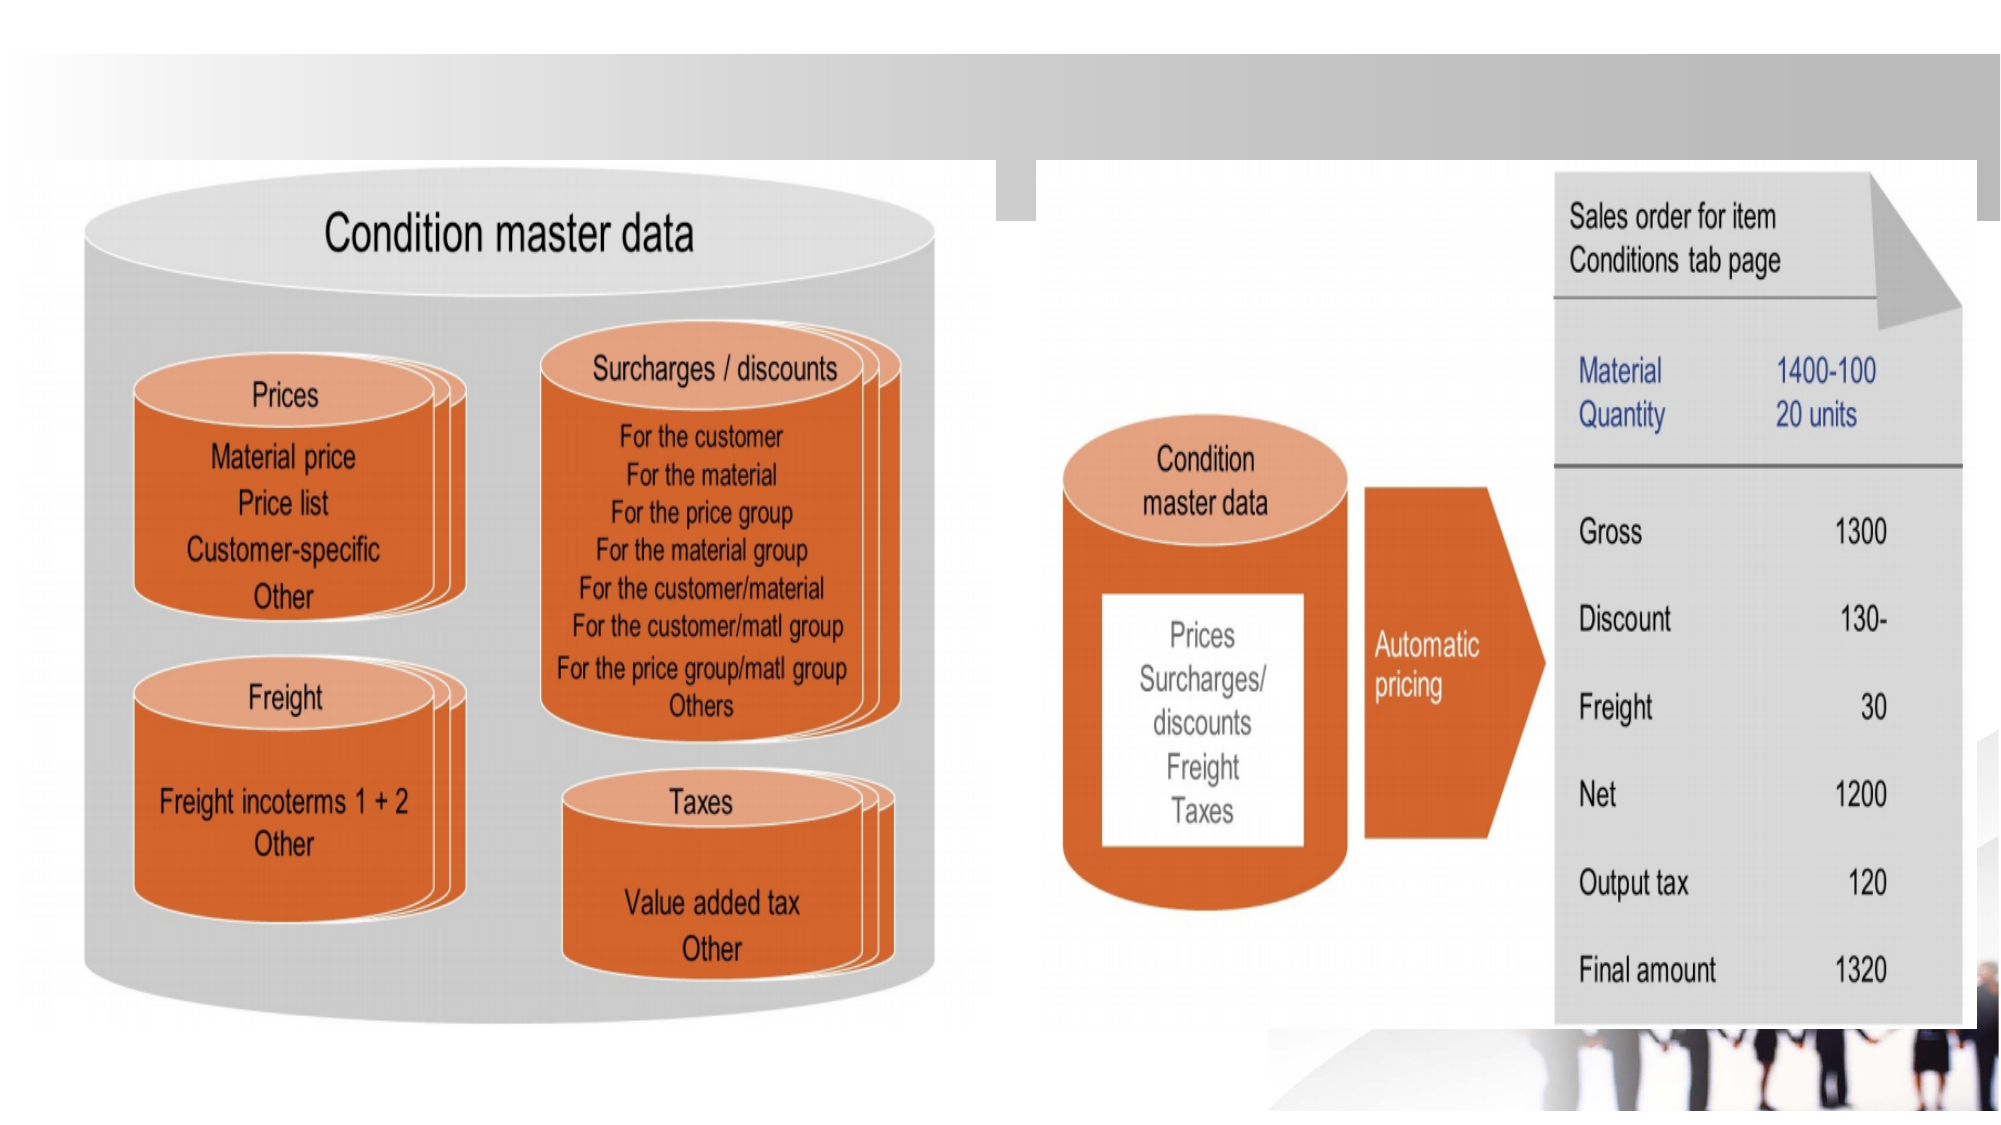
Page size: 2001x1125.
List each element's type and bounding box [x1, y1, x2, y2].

picture [23, 160, 996, 1029]
picture [1036, 160, 1999, 1111]
